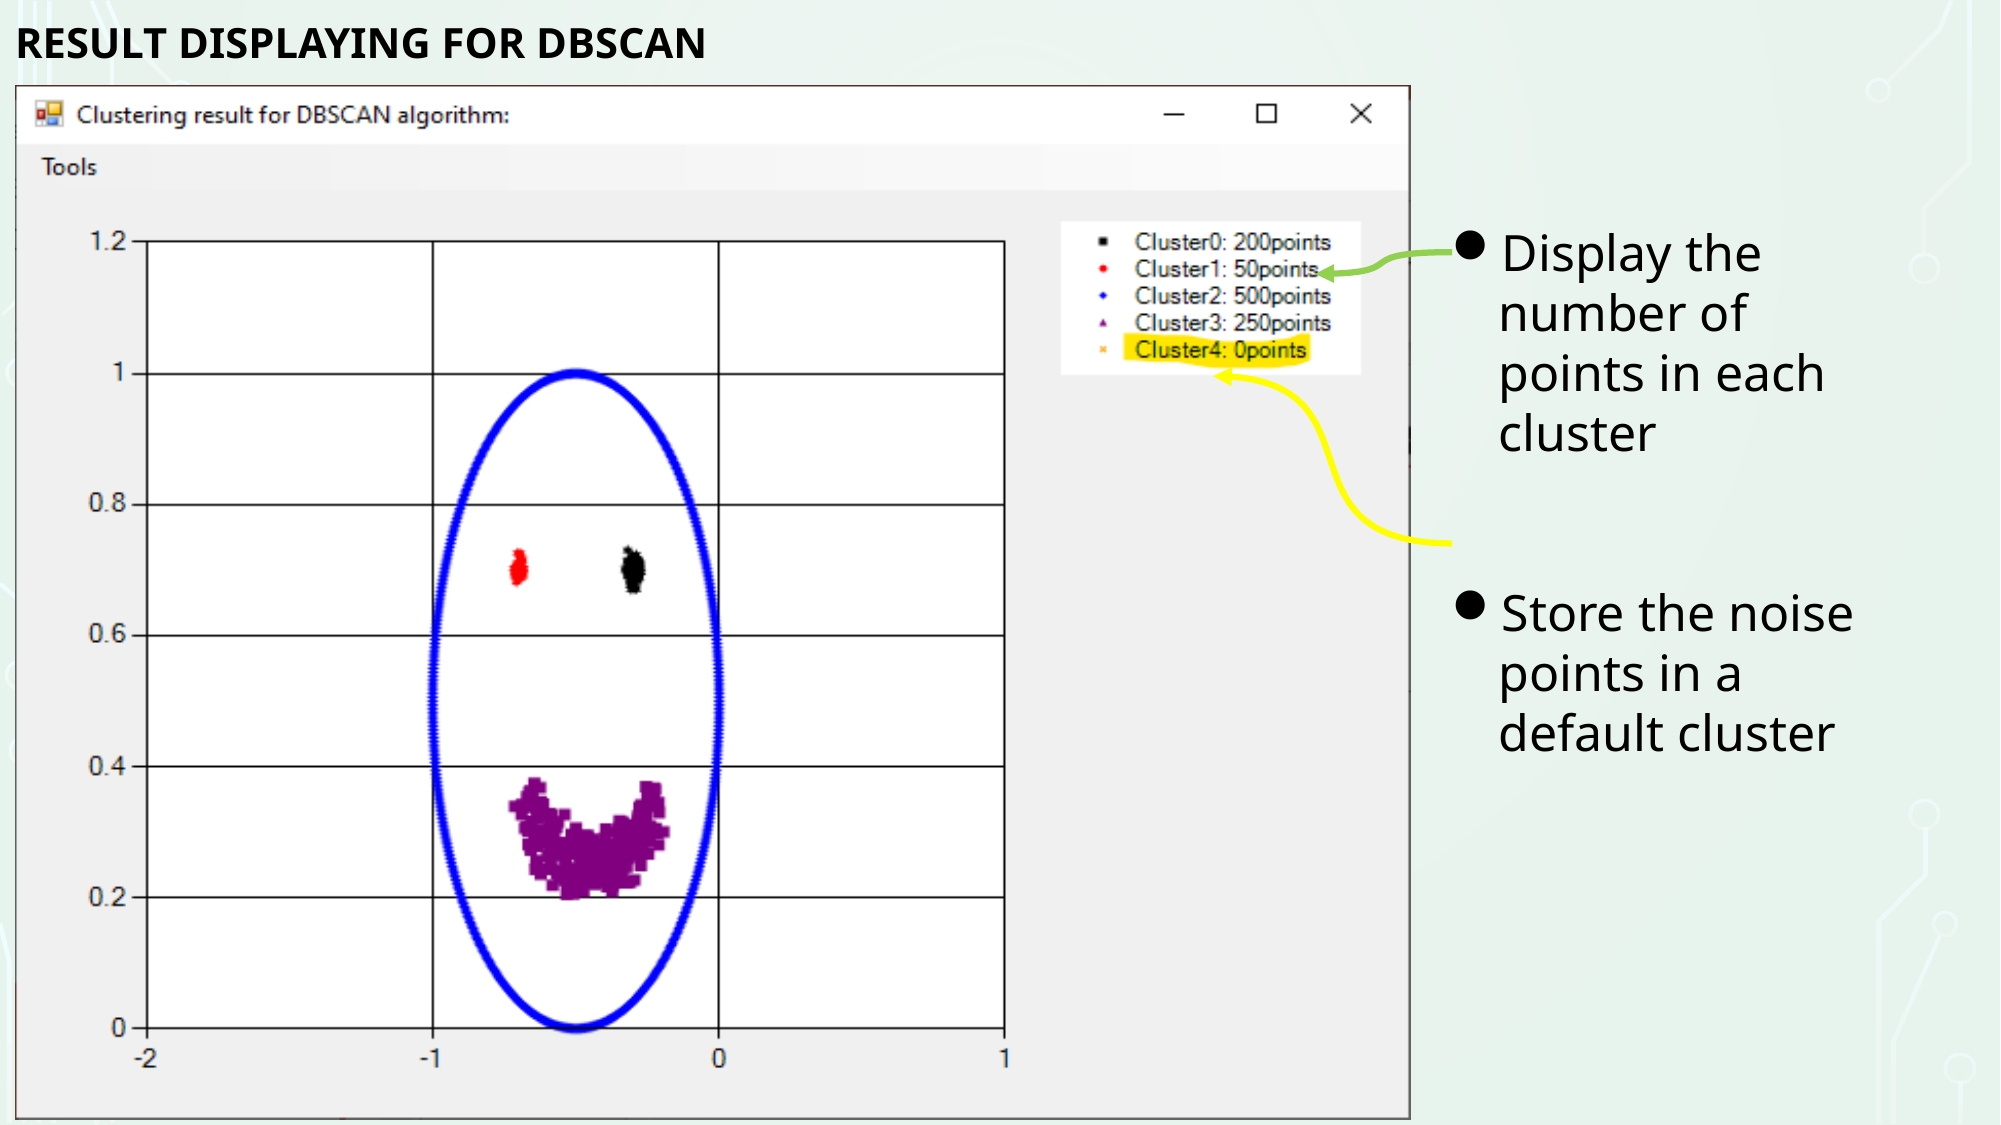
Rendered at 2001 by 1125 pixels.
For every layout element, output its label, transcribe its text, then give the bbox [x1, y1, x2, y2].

text_box Display the number of points in each cluster Store the noise points in a default cluster [1436, 213, 1913, 769]
title Result displaying for dbscan [0, 0, 1985, 90]
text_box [1212, 375, 1453, 544]
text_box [1314, 251, 1453, 275]
picture [14, 84, 1412, 1121]
